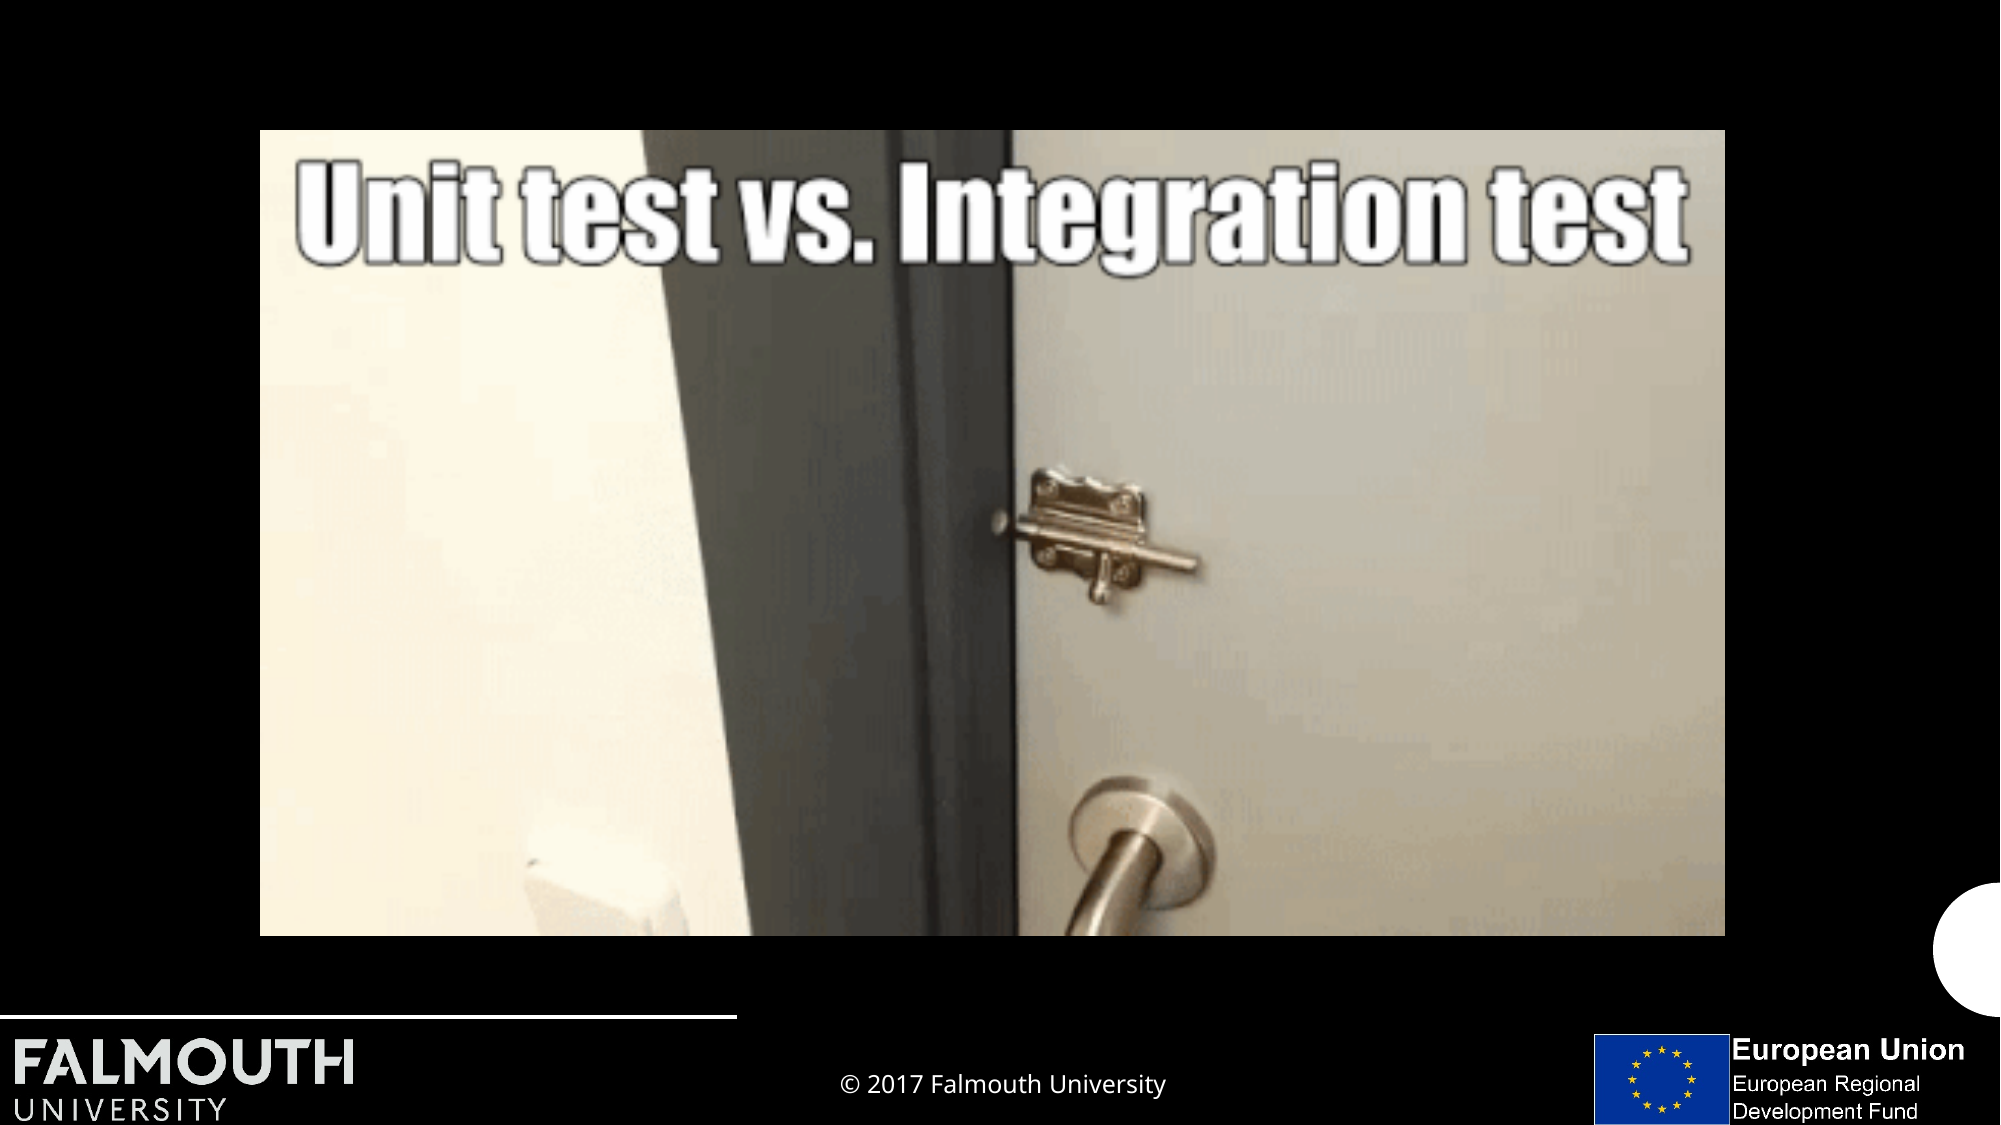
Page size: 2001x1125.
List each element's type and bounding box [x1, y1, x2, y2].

picture [1594, 1034, 2000, 1125]
list [260, 130, 1725, 936]
picture [15, 1038, 353, 1121]
